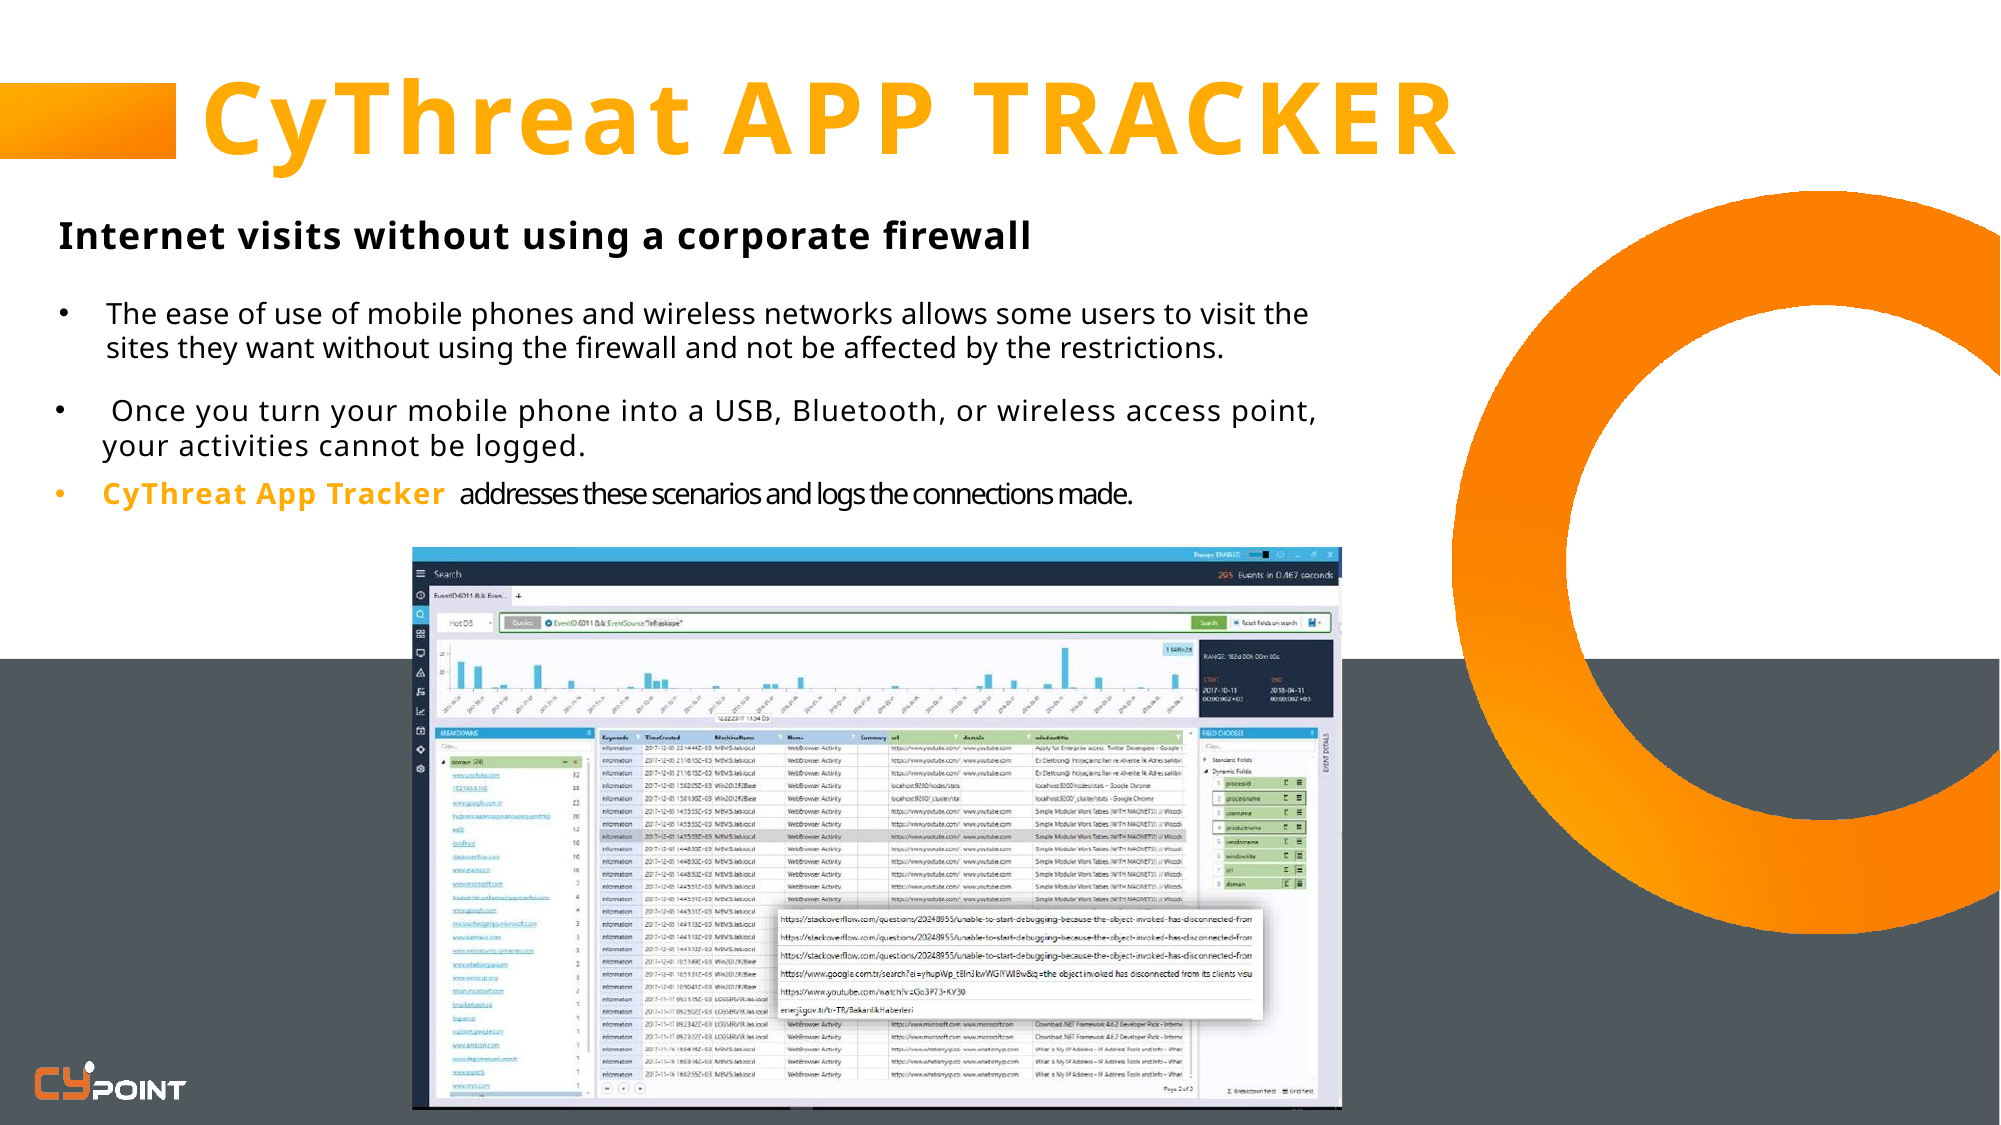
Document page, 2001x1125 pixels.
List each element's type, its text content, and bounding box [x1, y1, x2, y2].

text_box [0, 83, 176, 159]
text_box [34, 547, 1343, 1110]
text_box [0, 191, 2000, 1125]
title CyThreat APP TRACKER [198, 52, 1750, 188]
